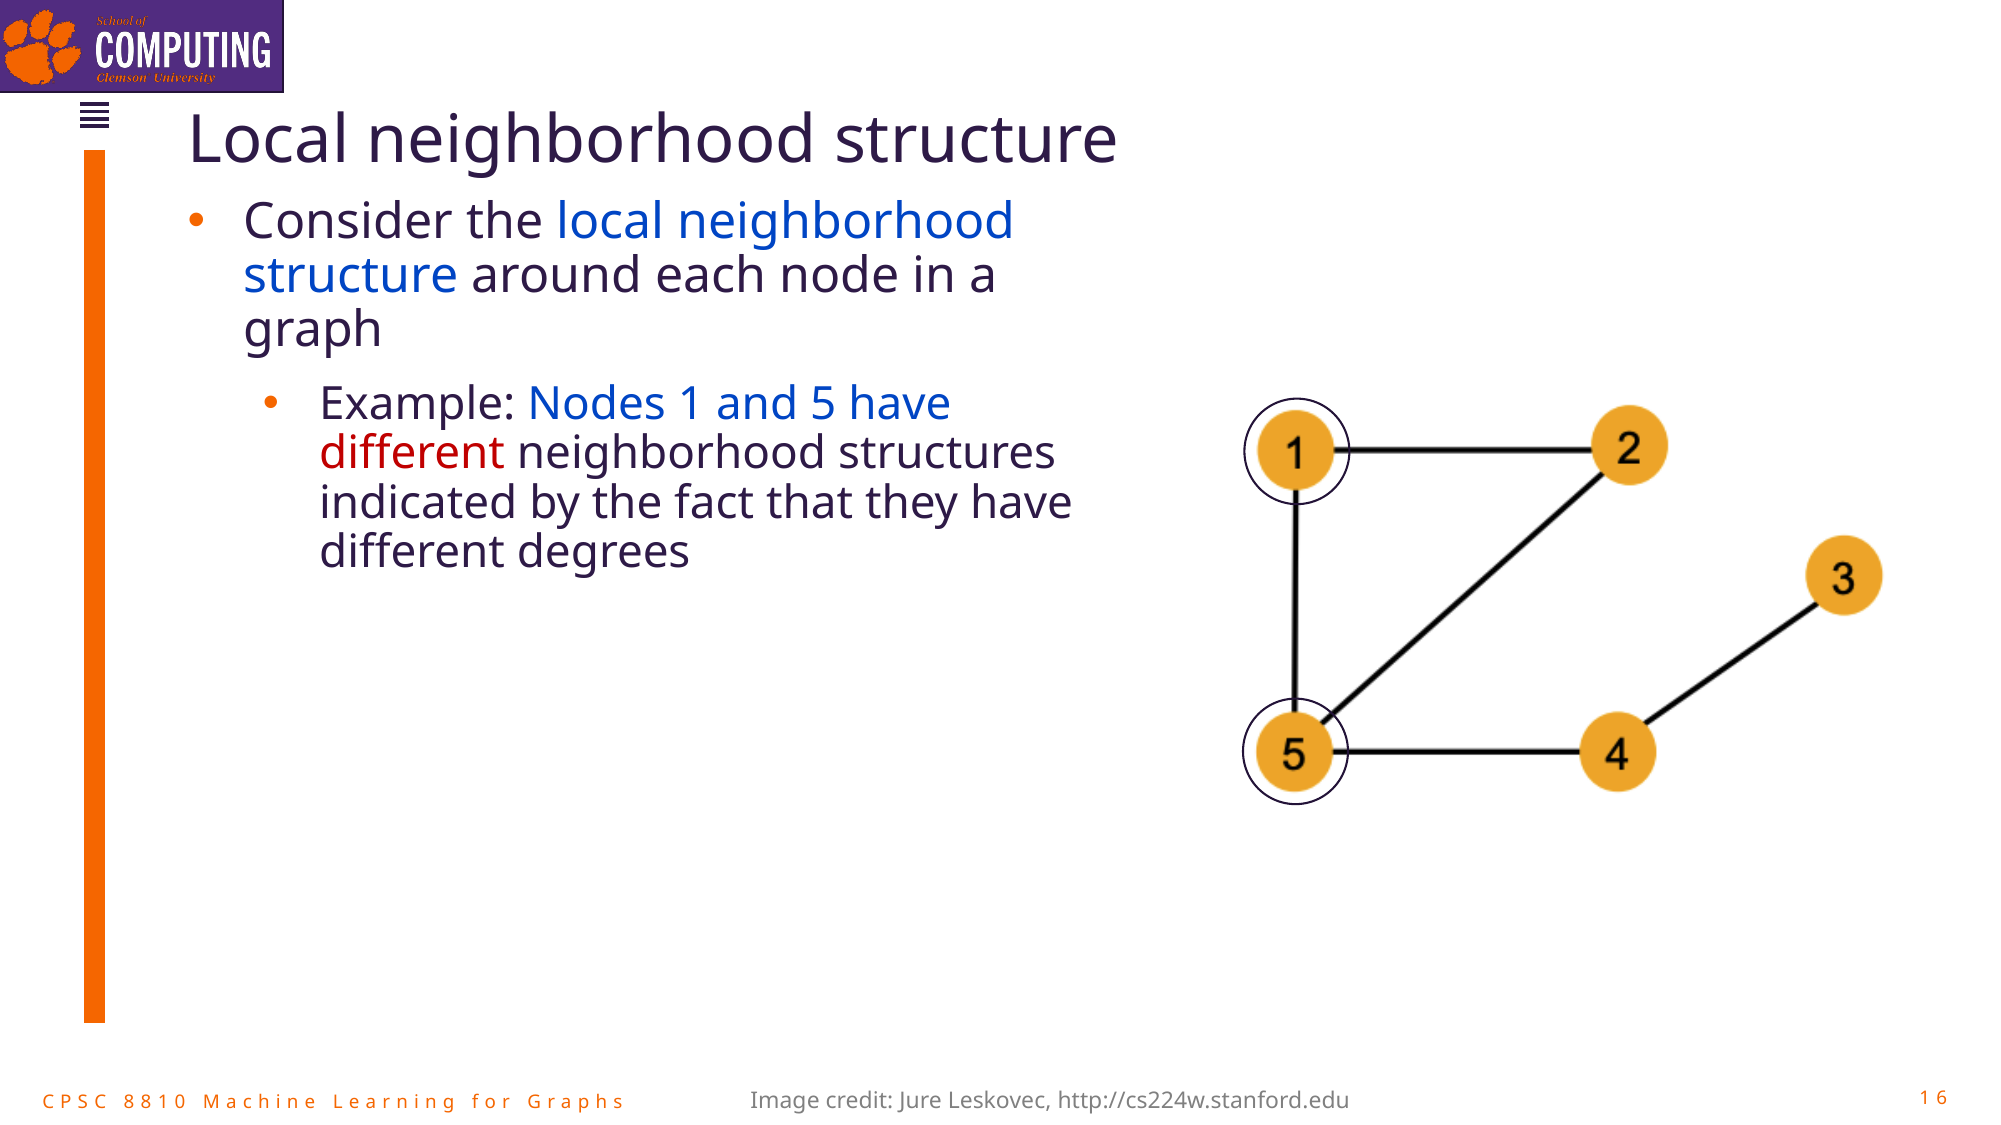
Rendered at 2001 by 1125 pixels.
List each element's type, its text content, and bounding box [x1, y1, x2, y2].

list Consider the local neighborhood structure around each node in a graph Example: Nodes 1 and 5 have different neighborhood structures indicated by the fact that they have different degrees [187, 195, 1130, 551]
title Local neighborhood structure [187, 104, 1913, 178]
picture [1240, 387, 1901, 832]
text_box Image credit: Jure Leskovec, http://cs224w.stanford.edu [735, 1078, 1366, 1121]
picture [3, 9, 270, 85]
